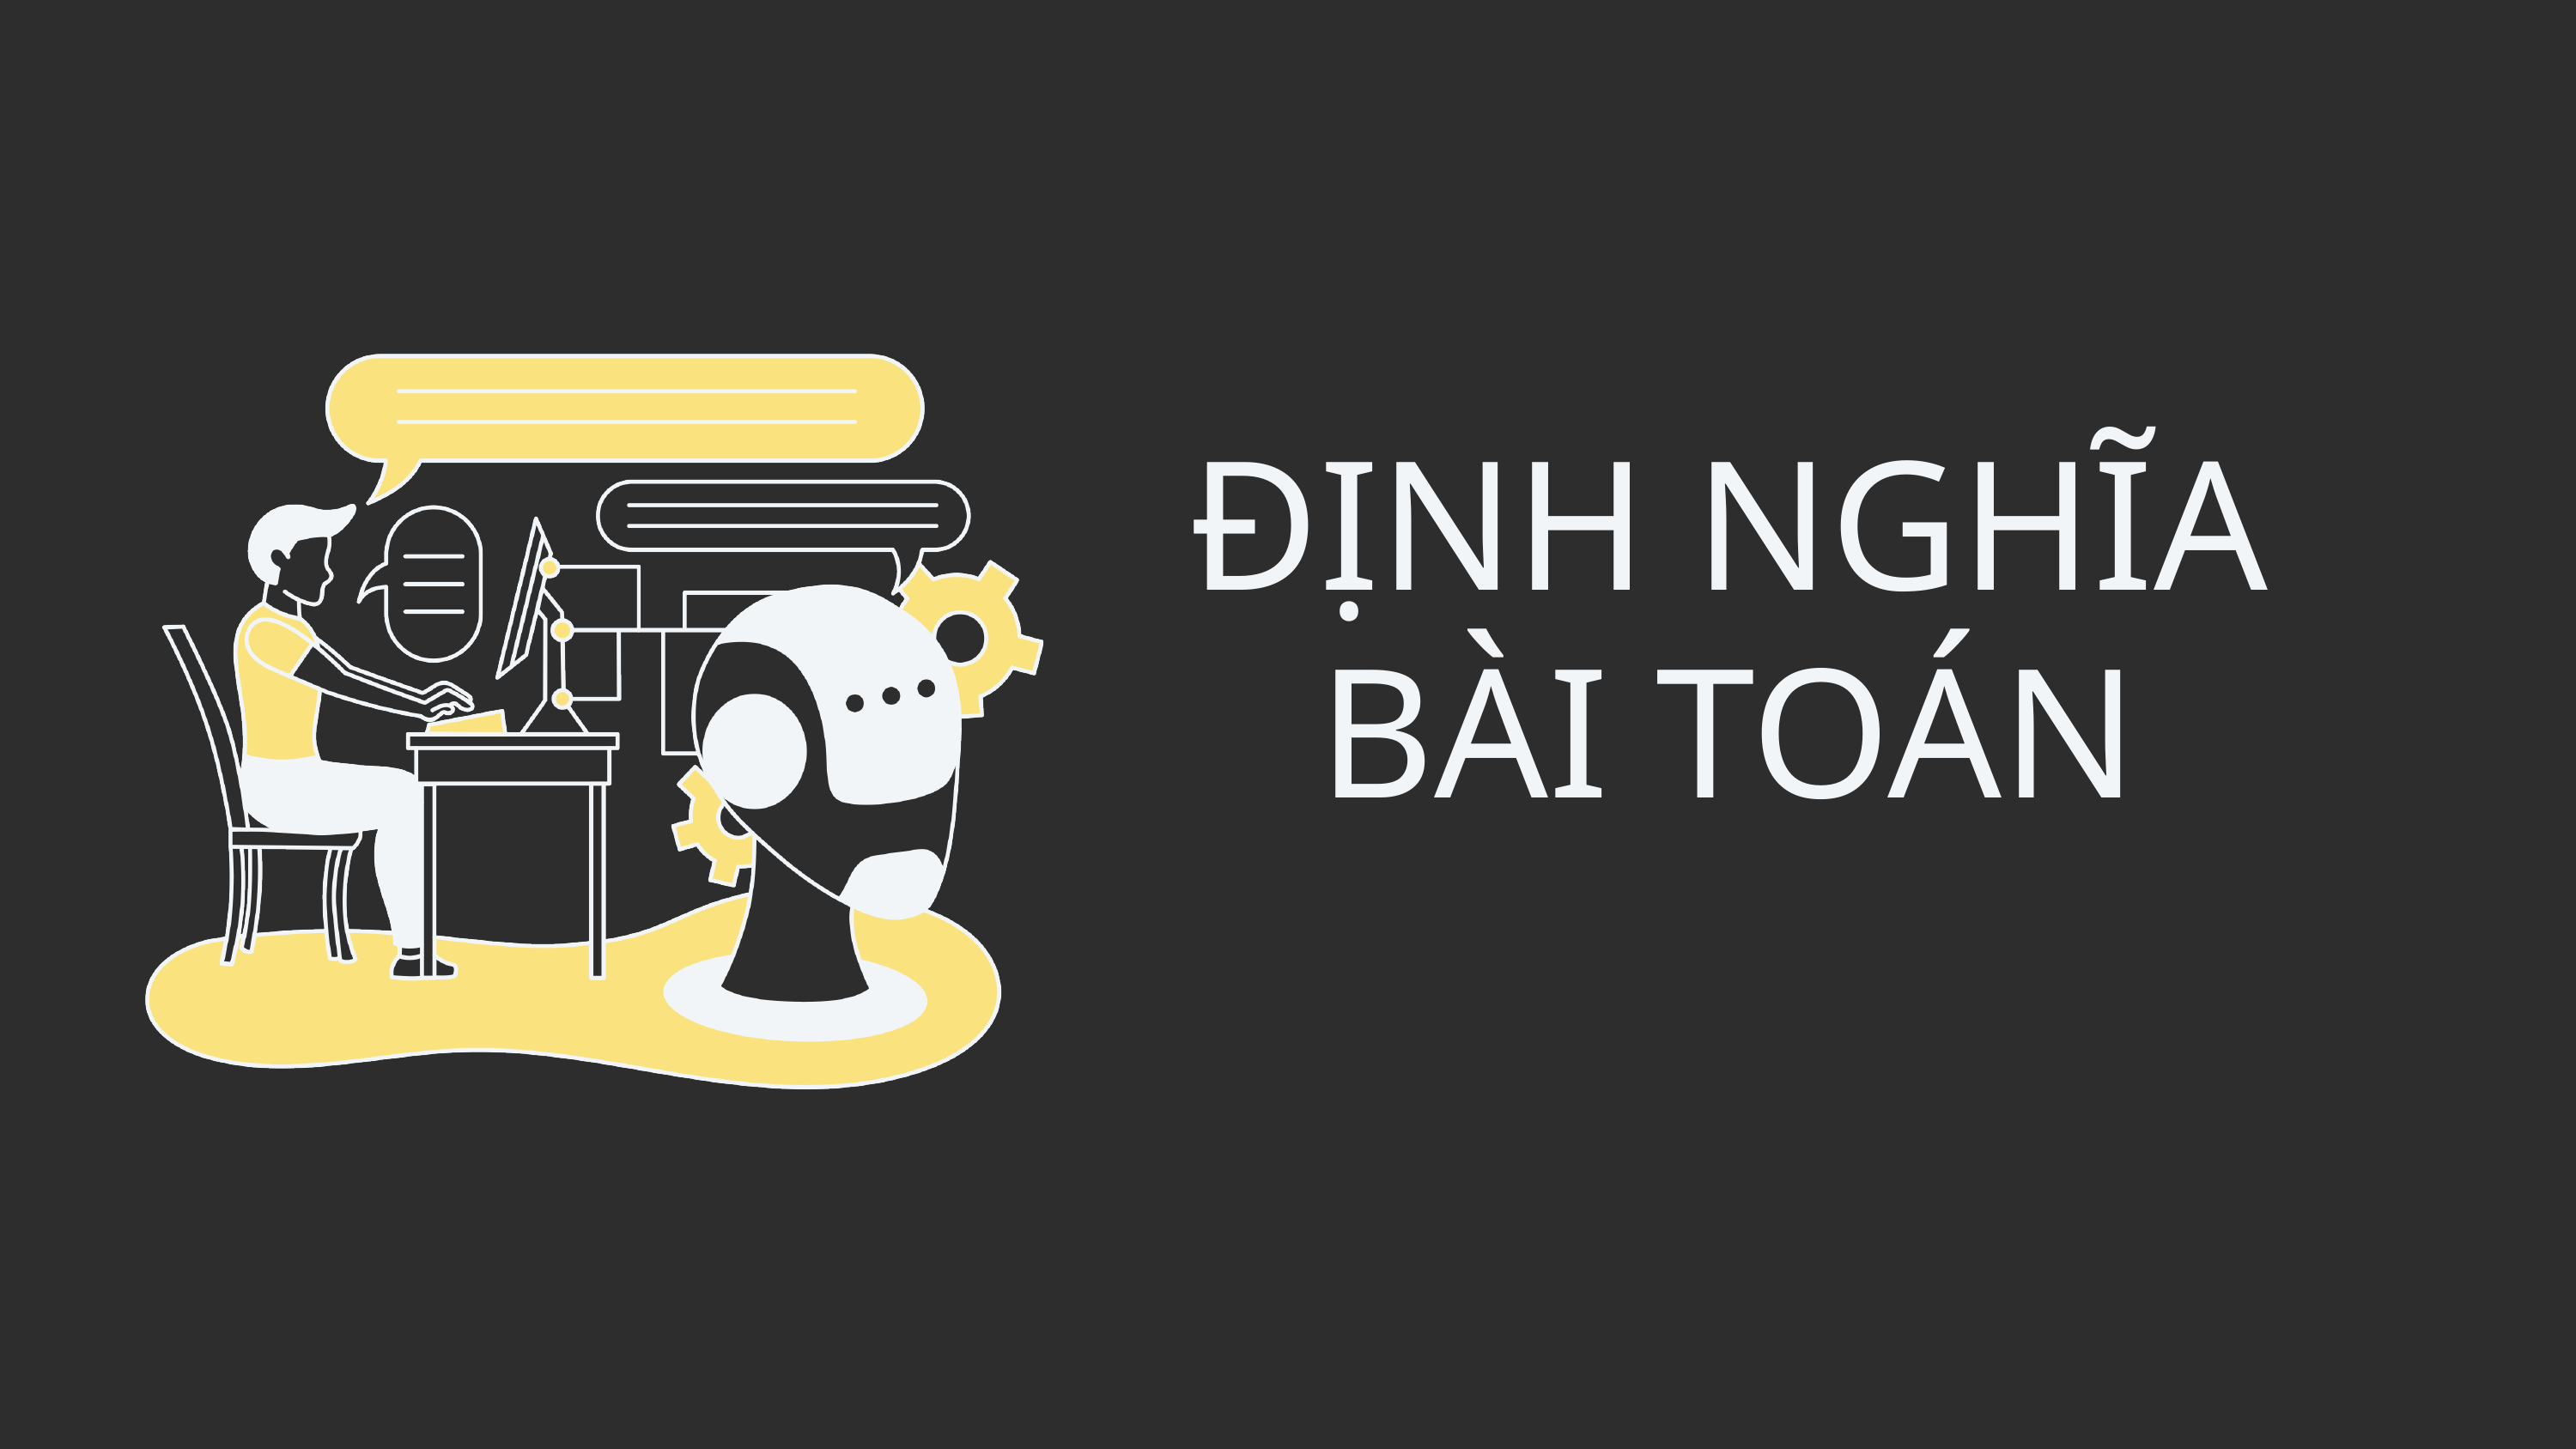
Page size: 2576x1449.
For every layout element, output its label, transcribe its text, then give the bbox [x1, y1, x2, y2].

text_box ĐỊNH NGHĨA BÀI TOÁN [1135, 418, 2320, 834]
text_box [144, 354, 1044, 1094]
